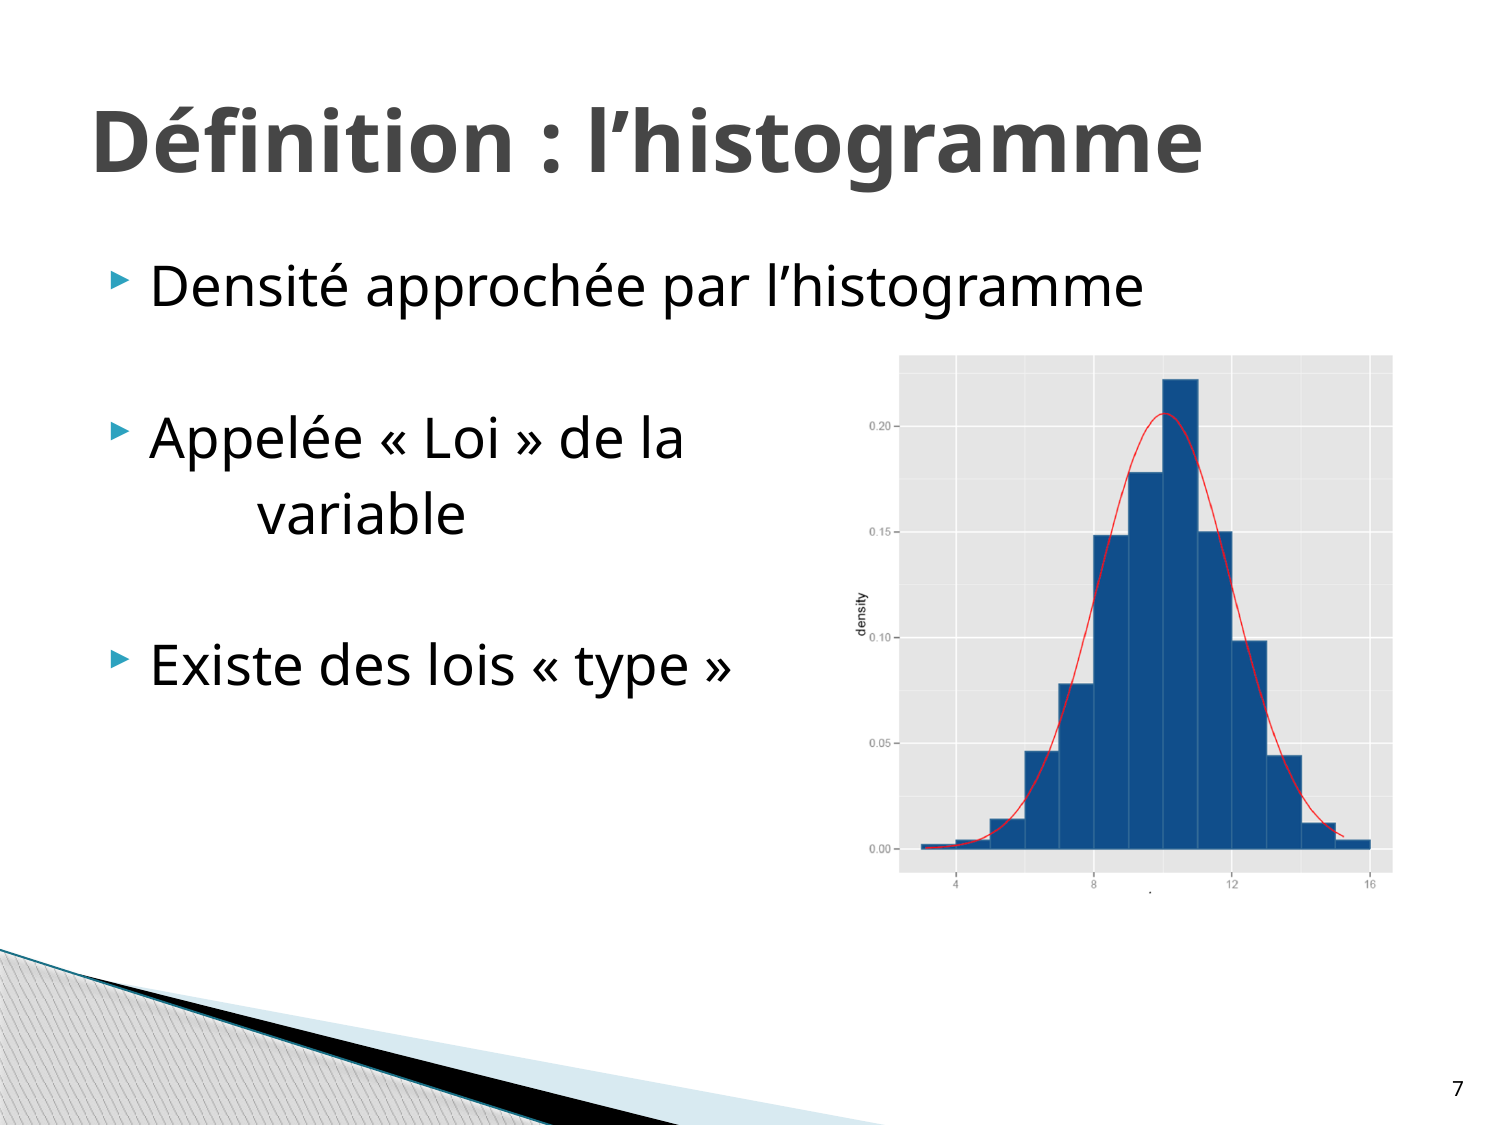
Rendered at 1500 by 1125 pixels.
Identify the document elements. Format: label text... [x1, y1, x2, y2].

title Définition : l’histogramme [75, 45, 1425, 233]
picture [832, 349, 1451, 896]
slide_number 7 [1418, 1051, 1479, 1112]
list Densité approchée par l’histogramme Appelée « Loi » de la variable Existe des lois « type » [75, 243, 1425, 986]
